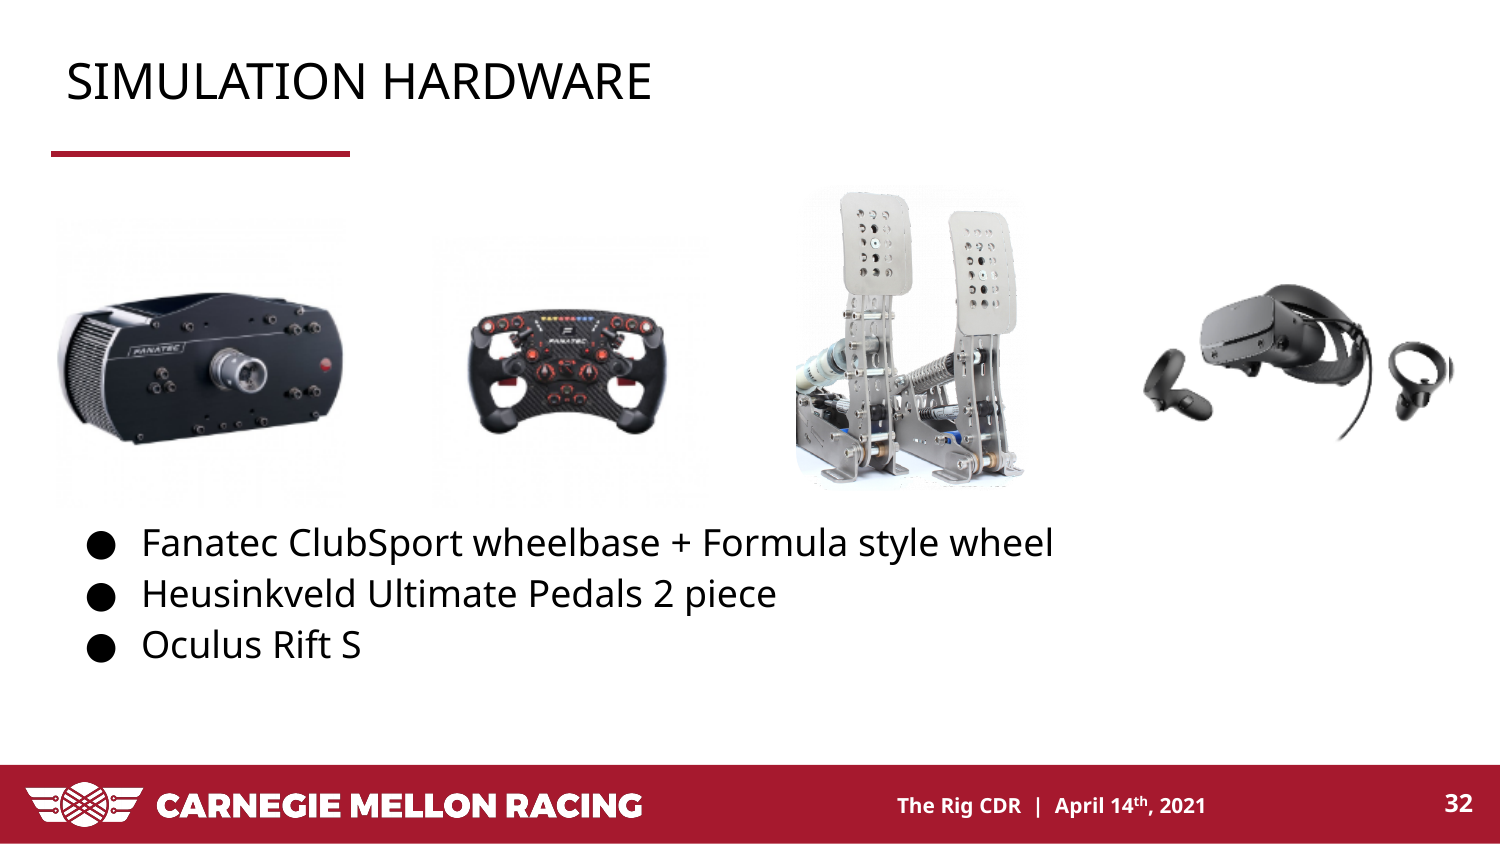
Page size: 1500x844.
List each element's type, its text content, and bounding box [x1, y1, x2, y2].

picture [432, 235, 710, 509]
title SIMULATION HARDWARE [51, 33, 1449, 128]
list Fanatec ClubSport wheelbase + Formula style wheel Heusinkveld Ultimate Pedals 2 piece Oculus Rift S [51, 497, 1449, 732]
picture [795, 184, 1030, 491]
picture [1141, 210, 1456, 517]
slide_number ‹#› [1389, 764, 1489, 844]
picture [55, 218, 346, 509]
picture [25, 782, 642, 827]
